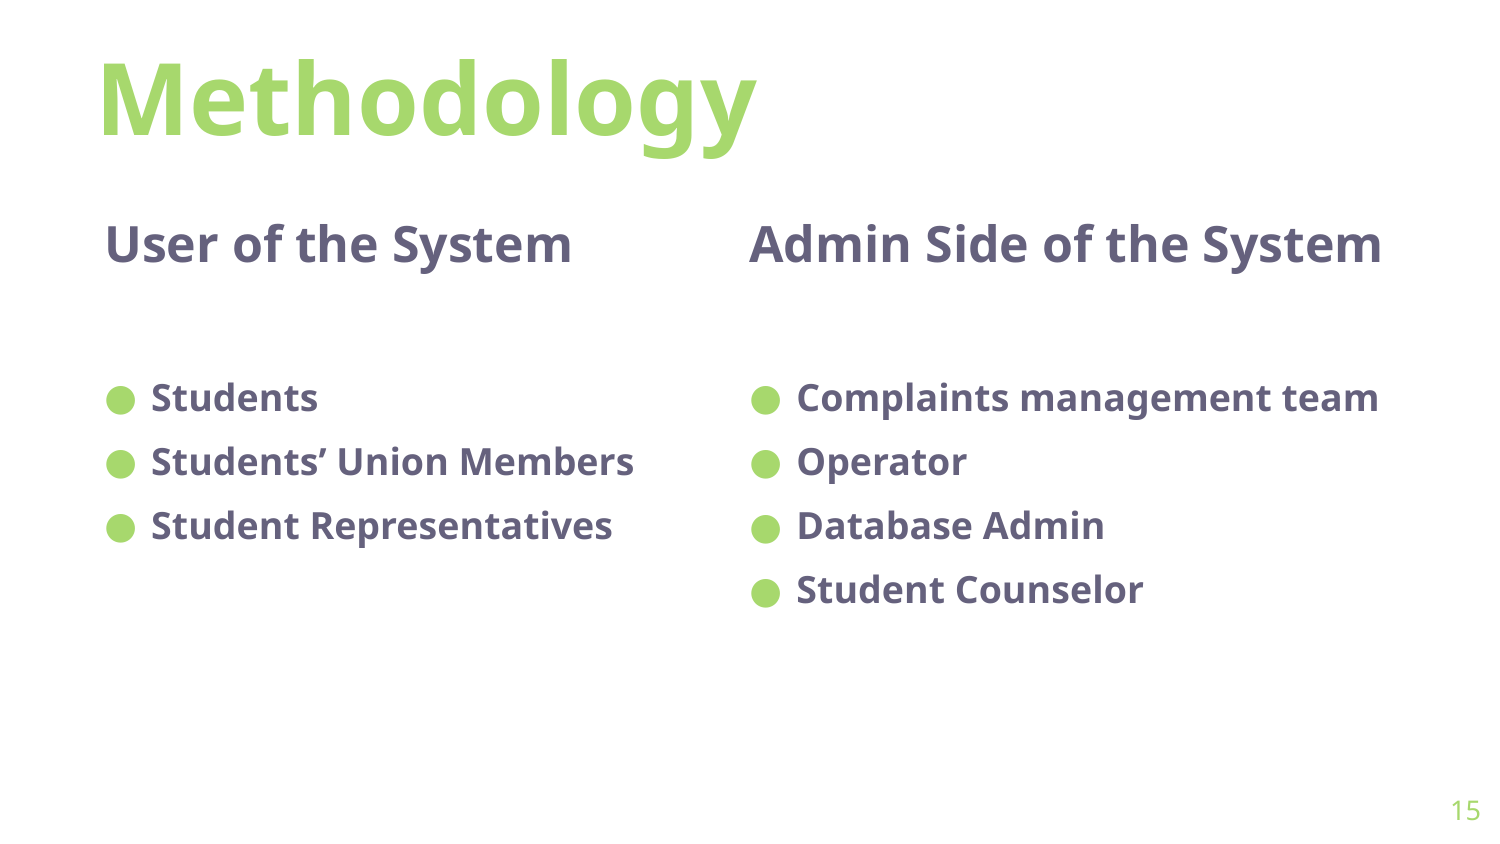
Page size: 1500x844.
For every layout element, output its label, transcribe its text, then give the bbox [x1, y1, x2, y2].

text_box User of the System Students Students’ Union Members Student Representatives [104, 203, 749, 844]
slide_number 15 [1468, 779, 1482, 844]
text_box Admin Side of the System Complaints management team Operator Database Admin Student Counselor [749, 203, 1468, 844]
title Methodology [95, 15, 1129, 156]
